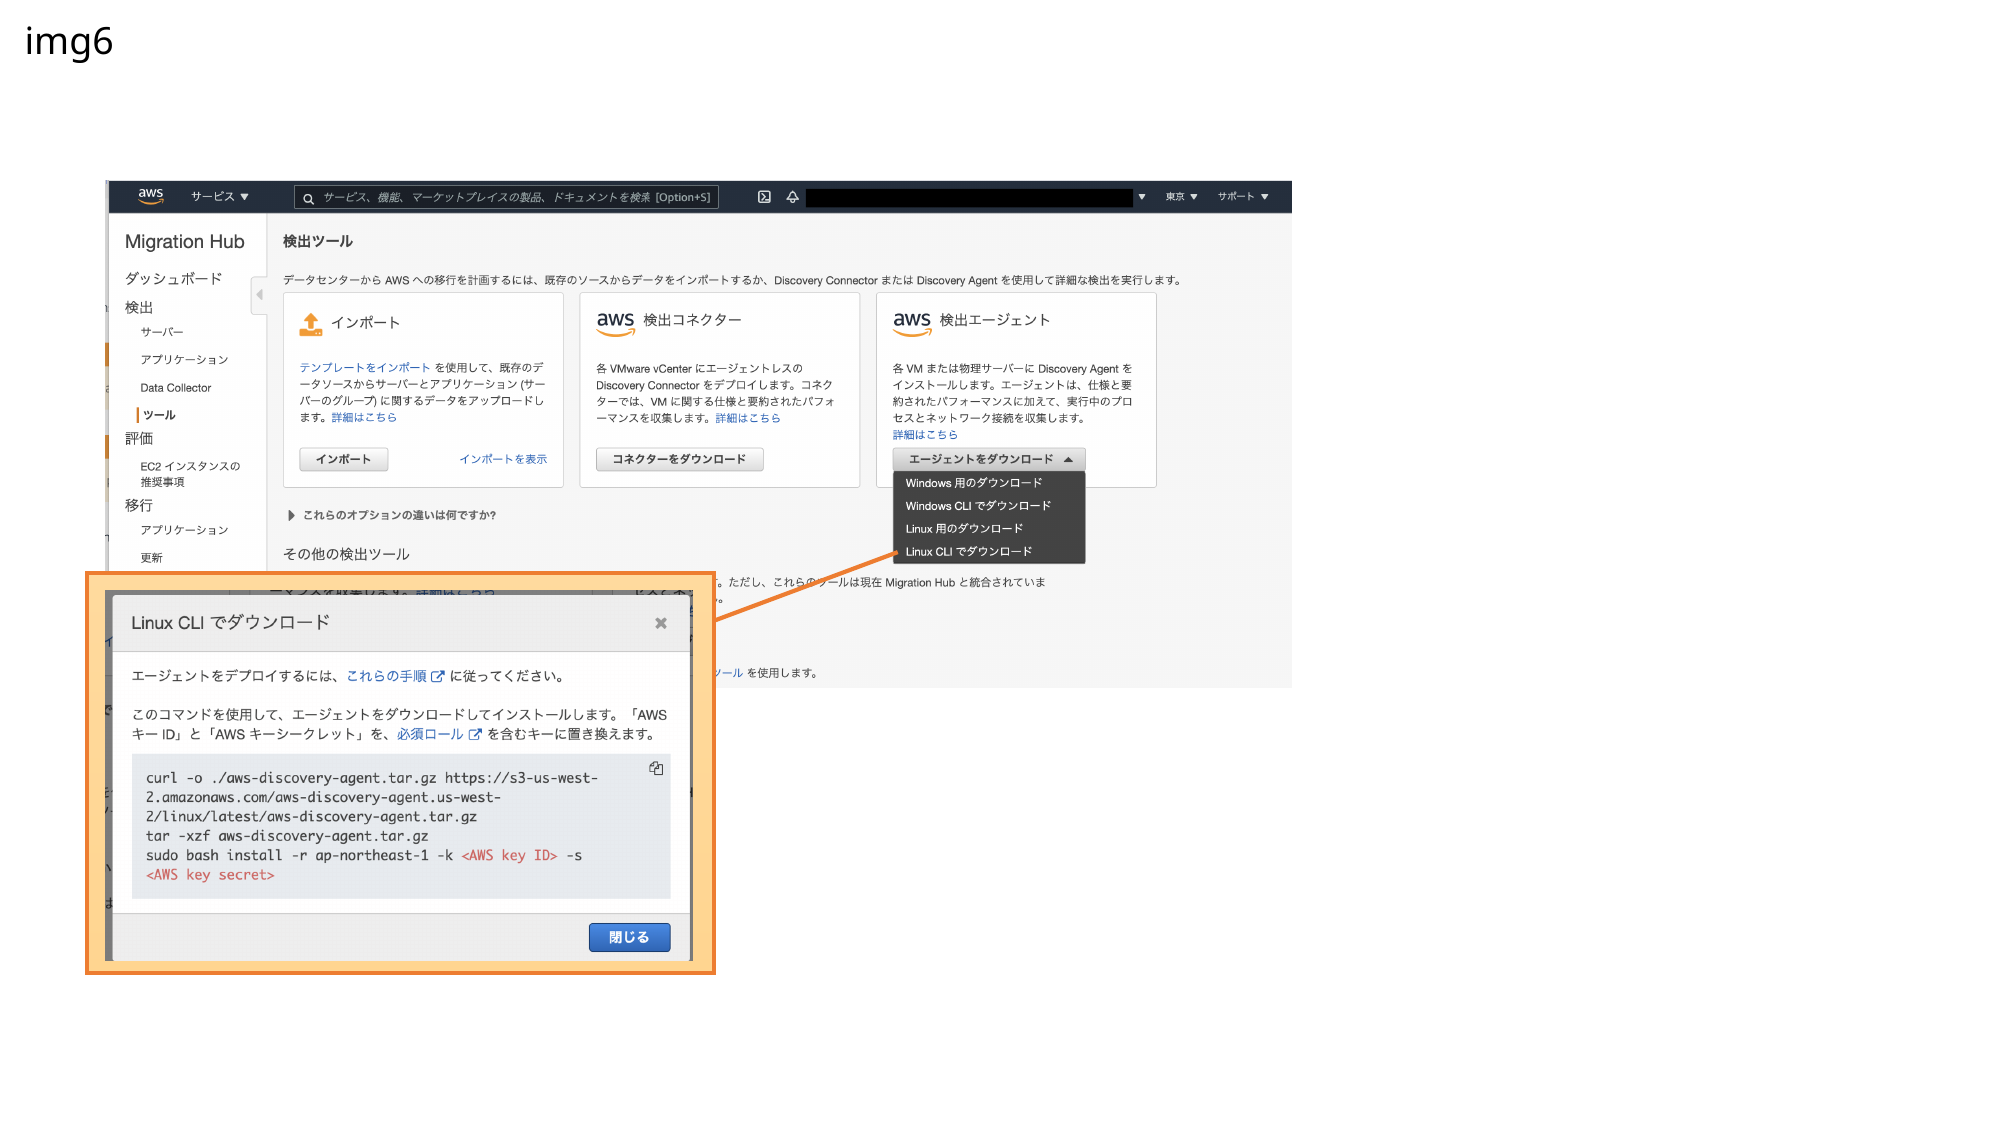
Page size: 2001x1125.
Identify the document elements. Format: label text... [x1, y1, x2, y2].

text_box img6 [9, 9, 148, 70]
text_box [713, 552, 898, 621]
picture [105, 180, 1292, 961]
text_box [86, 572, 714, 974]
